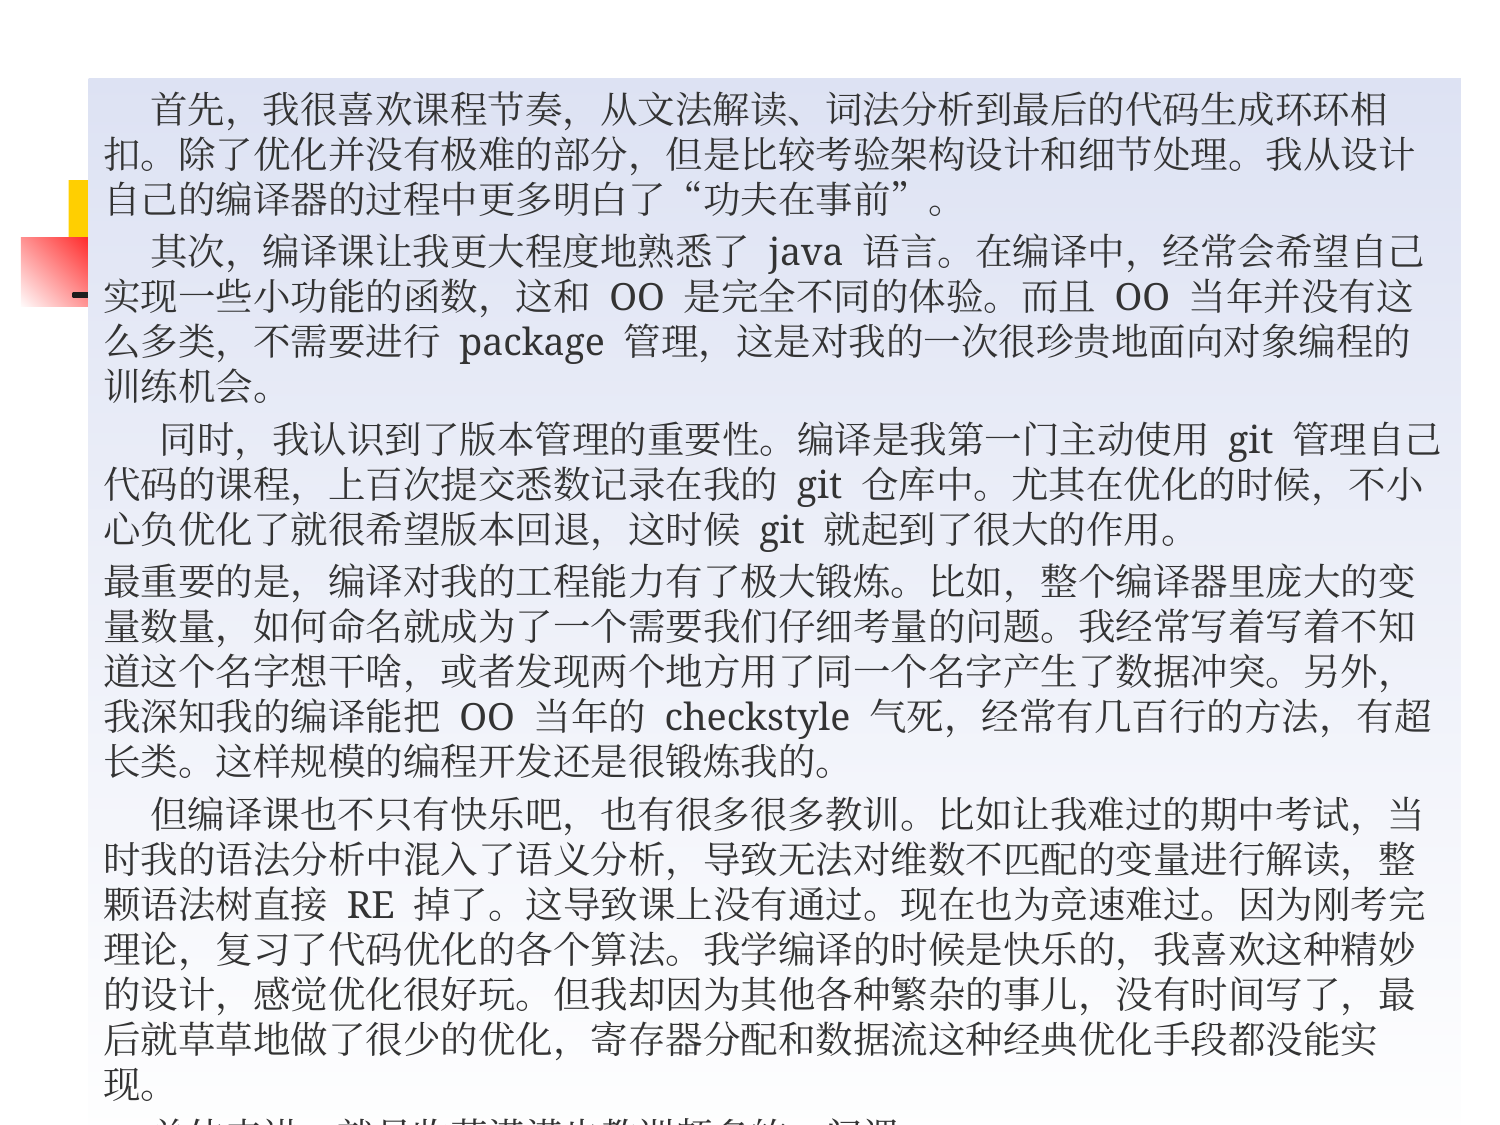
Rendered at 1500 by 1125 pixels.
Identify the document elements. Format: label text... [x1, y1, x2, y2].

text_box 首先，我很喜欢课程节奏，从文法解读、词法分析到最后的代码生成环环相扣。除了优化并没有极难的部分，但是比较考验架构设计和细节处理。我从设计自己的编译器的过程中更多明白了“功夫在事前”。 其次，编译课让我更大程度地熟悉了 java 语言。在编译中，经常会希望自己实现一些小功能的函数，这和 OO 是完全不同的体验。而且 OO 当年并没有这么多类，不需要进行 package 管理，这是对我的一次很珍贵地面向对象编程的训练机会。 同时，我认识到了版本管理的重要性。编译是我第一门主动使用 git 管理自己代码的课程，上百次提交悉数记录在我的 git 仓库中。尤其在优化的时候，不小心负优化了就很希望版本回退，这时候 git 就起到了很大的作用。 最重要的是，编译对我的工程能力有了极大锻炼。比如，整个编译器里庞大的变量数量，如何命名就成为了一个需要我们仔细考量的问题。我经常写着写着不知道这个名字想干啥，或者发现两个地方用了同一个名字产生了数据冲突。另外，我深知我的编译能把 OO 当年的 checkstyle 气死，经常有几百行的方法，有超长类。这样规模的编程开发还是很锻炼我的。 但编译课也不只有快乐吧，也有很多很多教训。比如让我难过的期中考试，当时我的语法分析中混入了语义分析，导致无法对维数不匹配的变量进行解读，整颗语法树直接 RE 掉了。这导致课上没有通过。现在也为竞速难过。因为刚考完理论，复习了代码优化的各个算法。我学编译的时候是快乐的，我喜欢这种精妙的设计，感觉优化很好玩。但我却因为其他各种繁杂的事儿，没有时间写了，最后就草草地做了很少的优化，寄存器分配和数据流这种经典优化手段都没能实现。 总体来讲，就是收获满满也教训颇多的一门课。 [88, 78, 1461, 1125]
